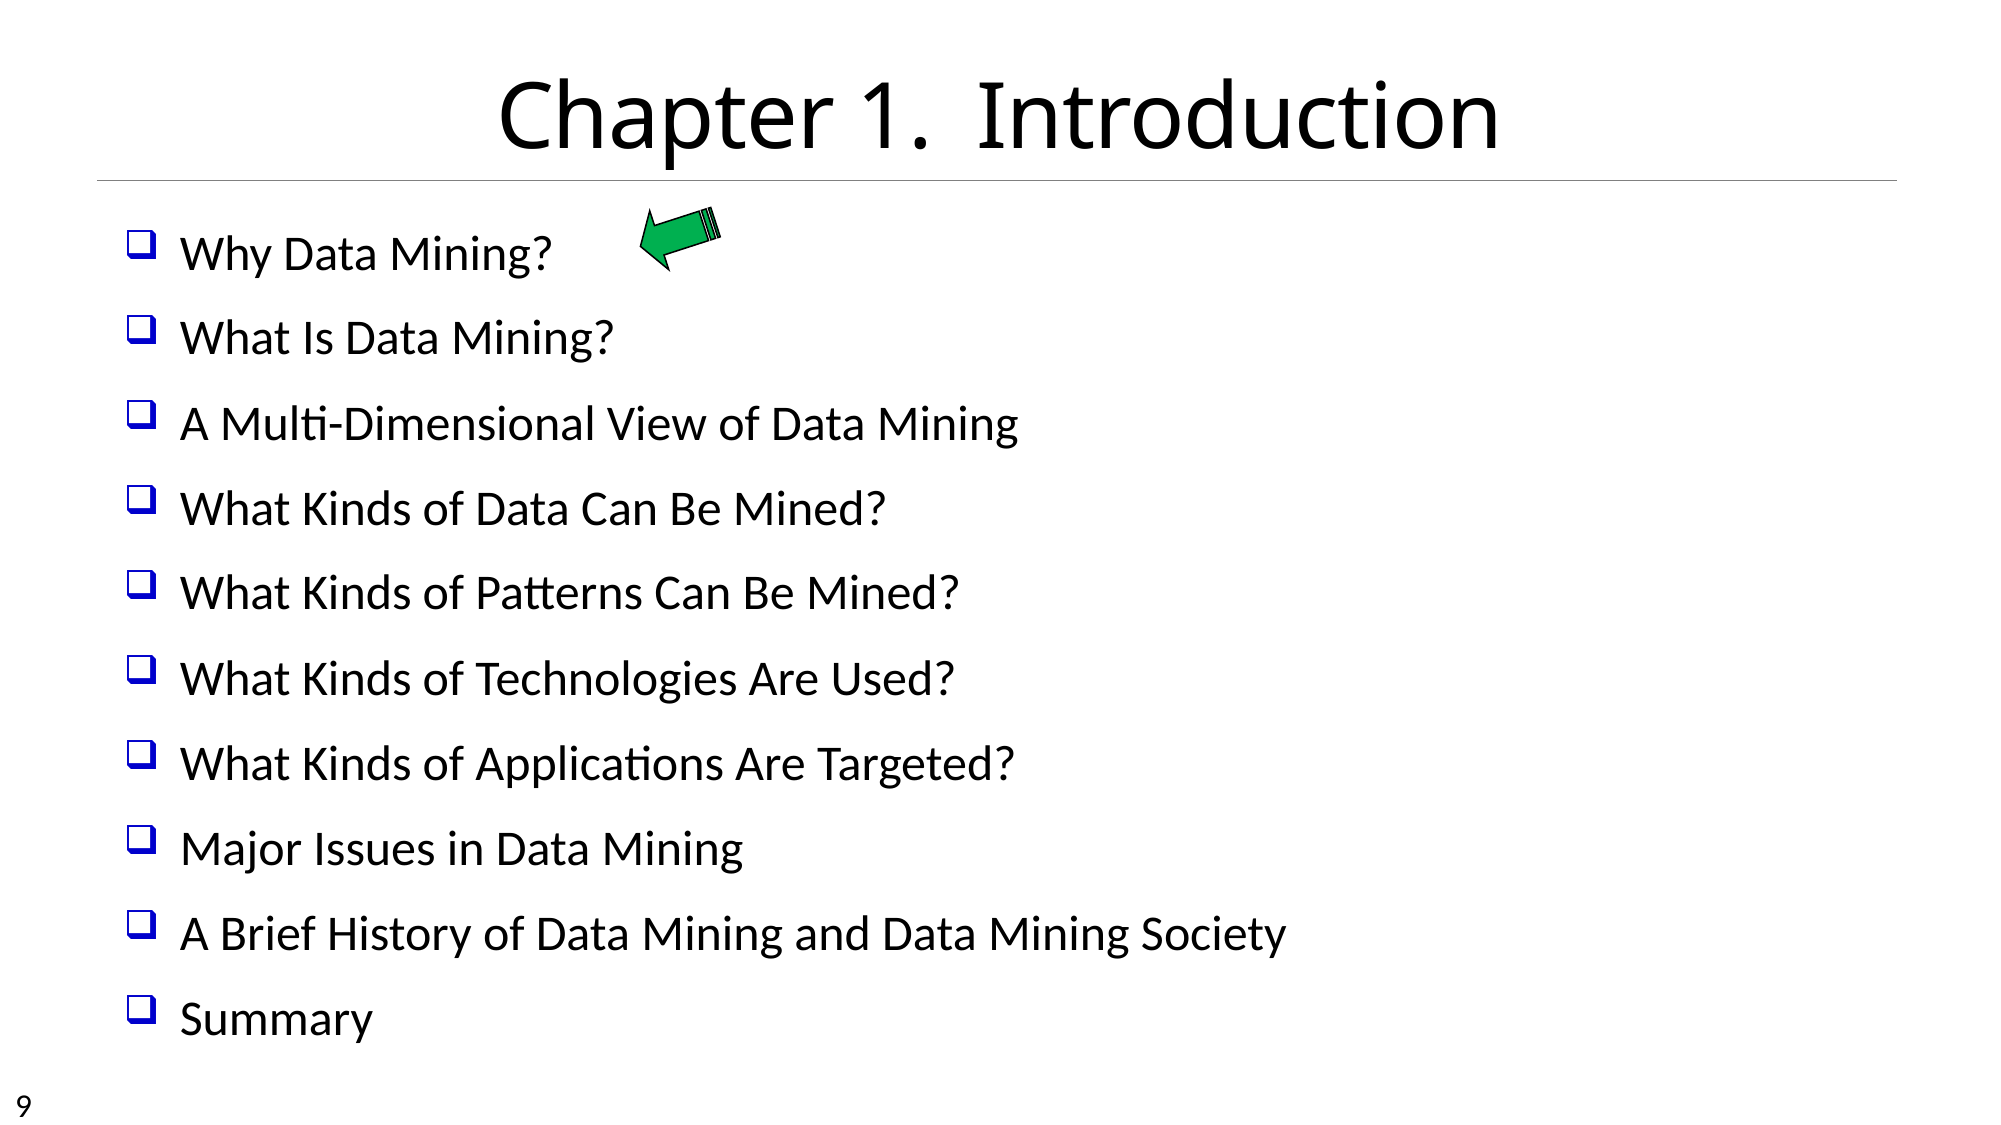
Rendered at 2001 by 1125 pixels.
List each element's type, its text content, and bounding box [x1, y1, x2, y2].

list Why Data Mining? What Is Data Mining? A Multi-Dimensional View of Data Mining What Kinds of Data Can Be Mined? What Kinds of Patterns Can Be Mined? What Kinds of Technologies Are Used? What Kinds of Applications Are Targeted? Major Issues in Data Mining A Brief History of Data Mining and Data Mining Society Summary [108, 212, 1892, 1075]
title Chapter 1. Introduction [312, 37, 1688, 175]
text_box [640, 207, 721, 270]
